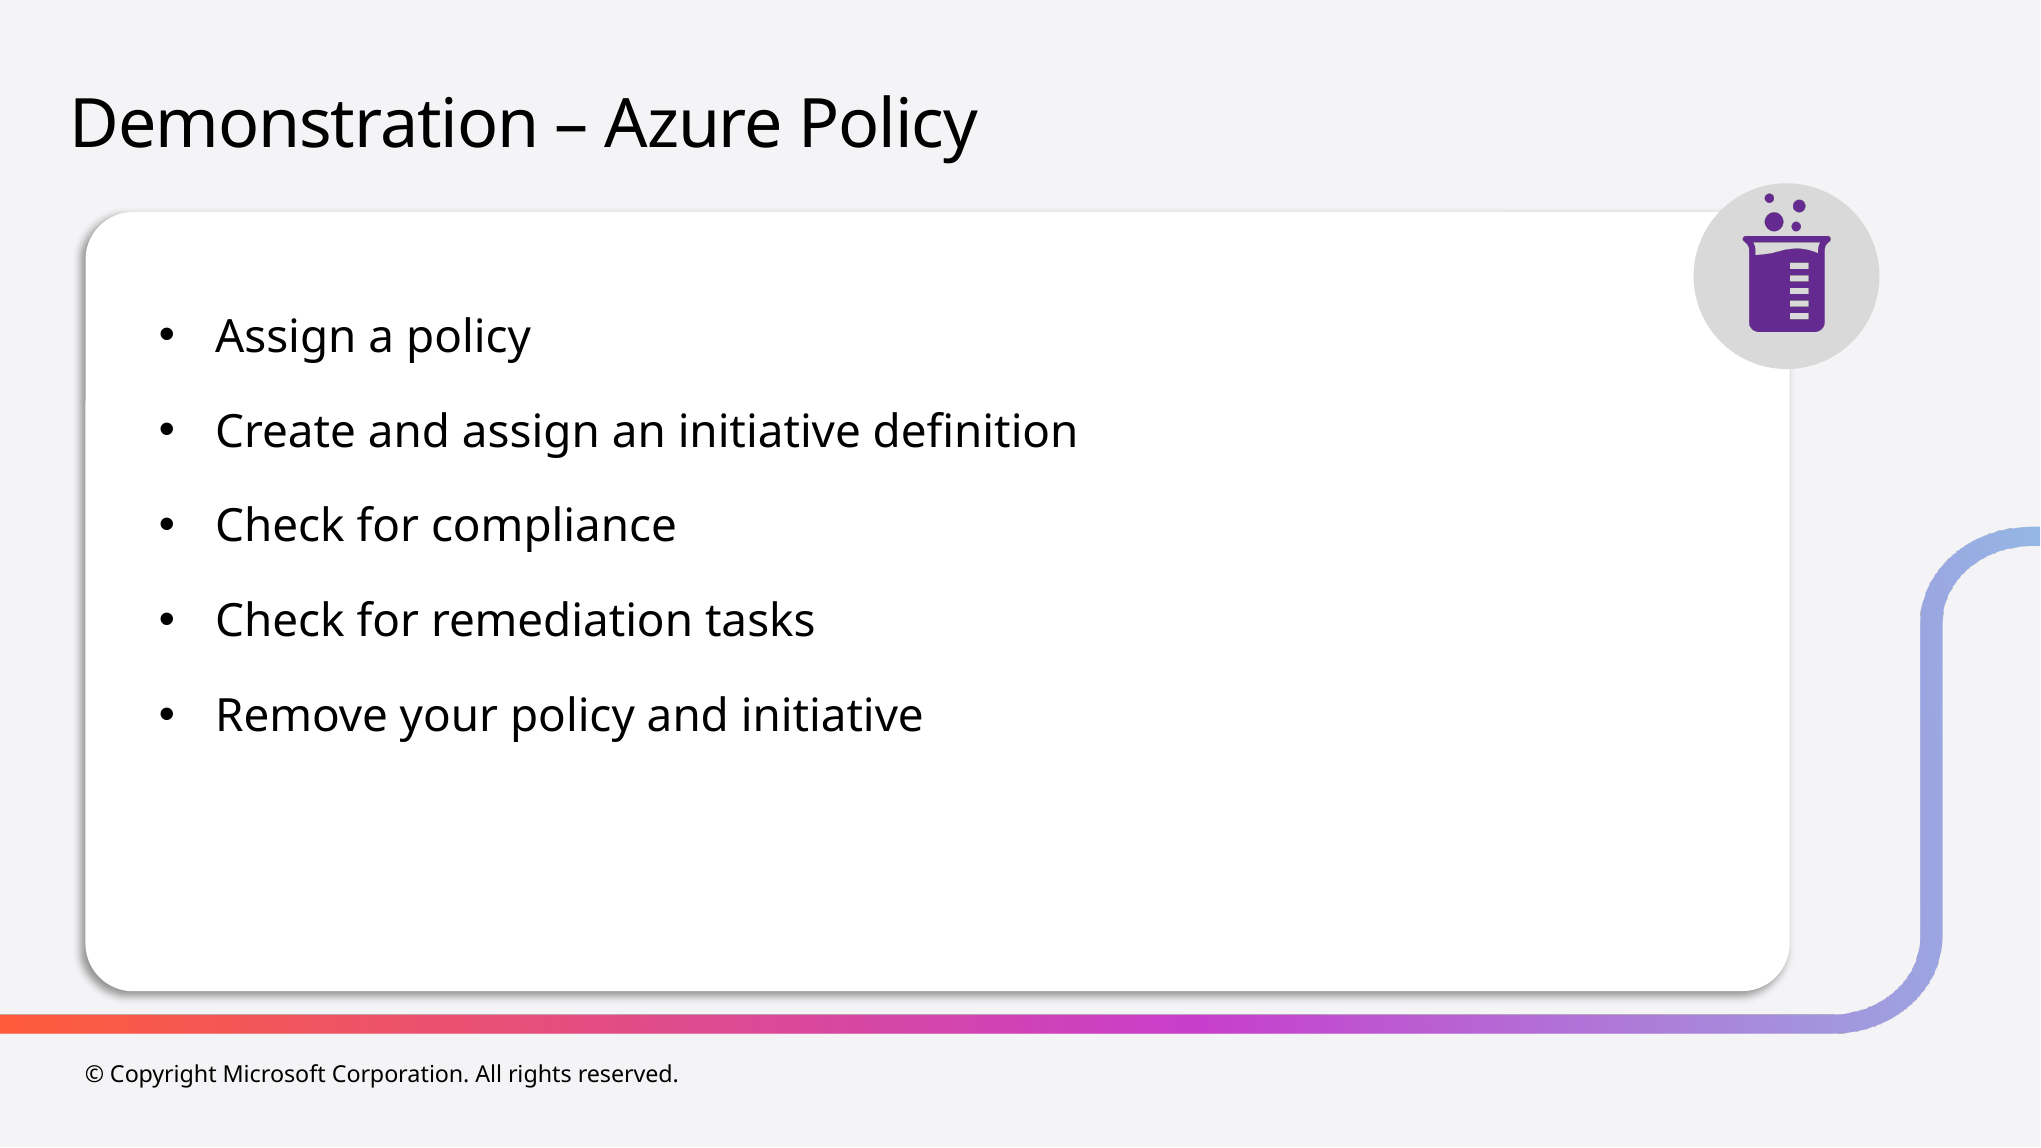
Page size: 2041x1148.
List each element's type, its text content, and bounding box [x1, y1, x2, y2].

picture [0, 526, 2041, 1034]
title Demonstration – Azure Policy [70, 73, 1968, 188]
picture [1711, 188, 1862, 338]
text_box Assign a policy Create and assign an initiative definition Check for compliance Check for remediation tasks Remove your policy and initiative [158, 278, 1587, 741]
